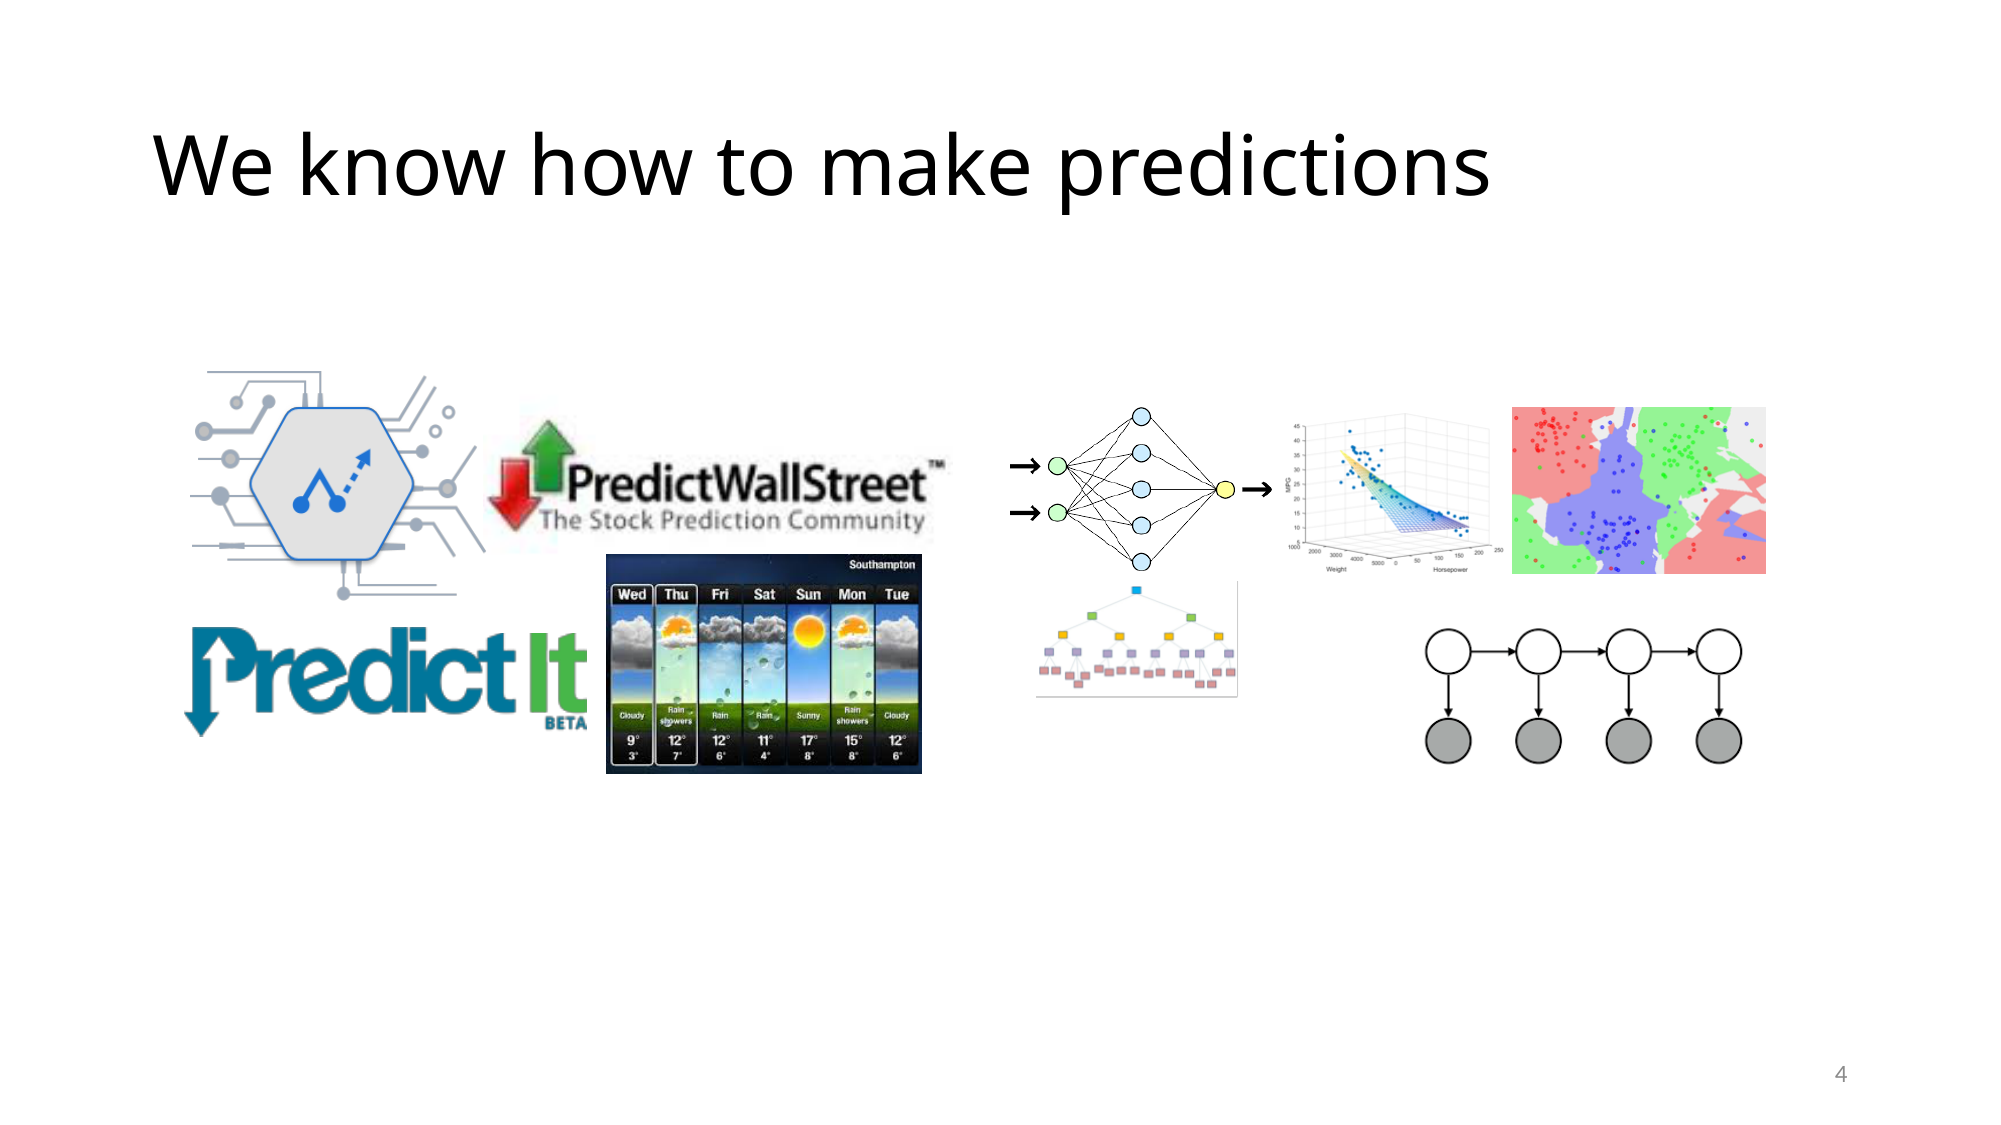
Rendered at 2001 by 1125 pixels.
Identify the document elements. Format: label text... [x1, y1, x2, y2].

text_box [184, 357, 953, 774]
slide_number 4 [1412, 1042, 1863, 1103]
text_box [1010, 400, 1766, 774]
title We know how to make predictions [137, 59, 1863, 278]
